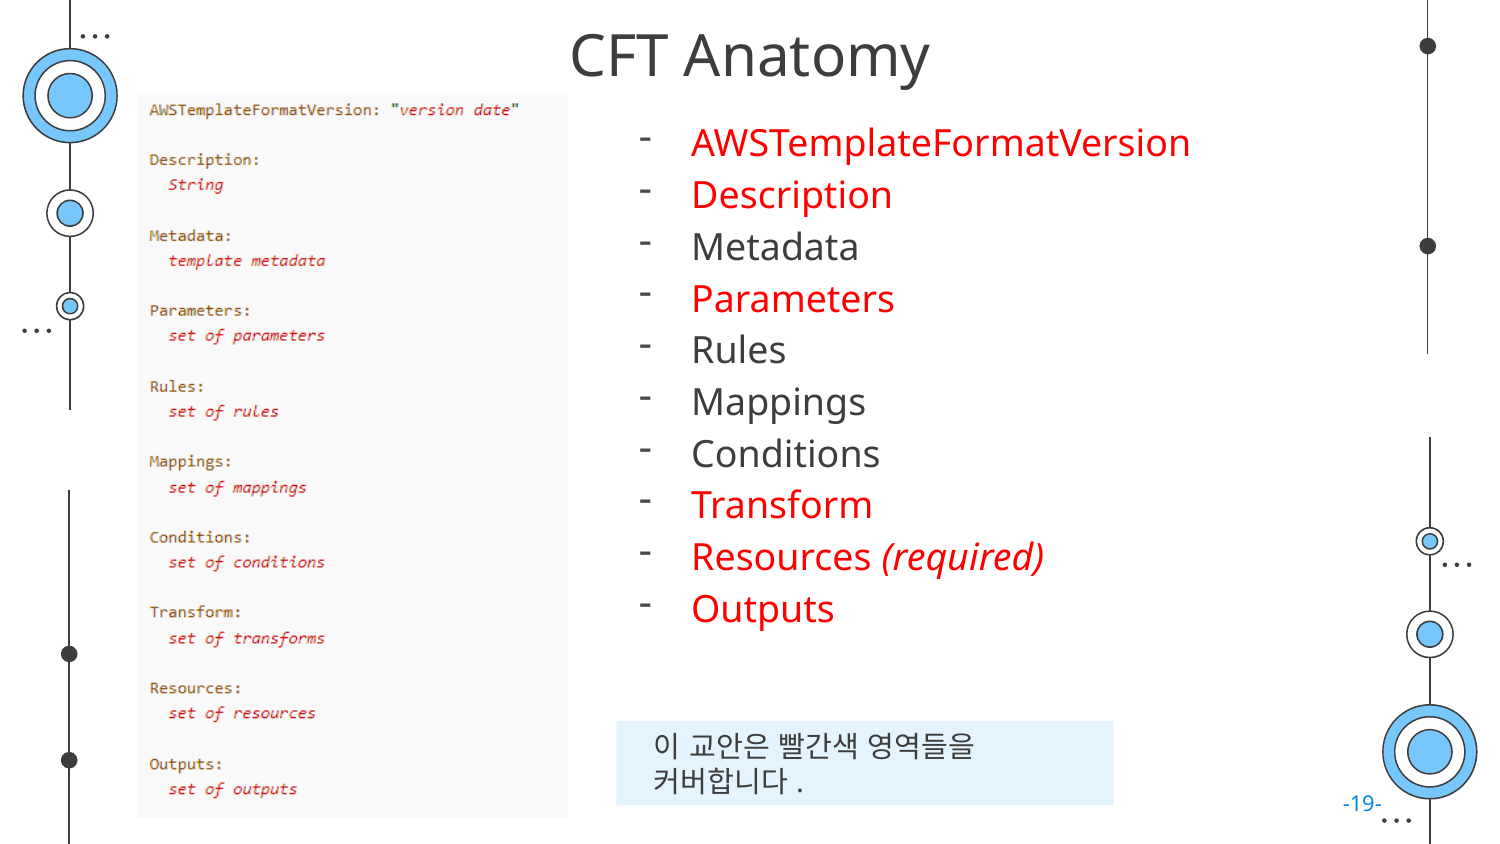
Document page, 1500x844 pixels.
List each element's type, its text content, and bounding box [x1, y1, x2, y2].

slide_number -19- [1059, 782, 1397, 828]
picture [137, 93, 568, 818]
title CFT Anatomy [116, 3, 1383, 98]
text_box AWSTemplateFormatVersion Description Metadata Parameters Rules Mappings Conditions Transform Resources (required) Outputs [616, 97, 1250, 391]
text_box 이 교안은 빨간색 영역들을 커버합니다. [616, 720, 1114, 806]
